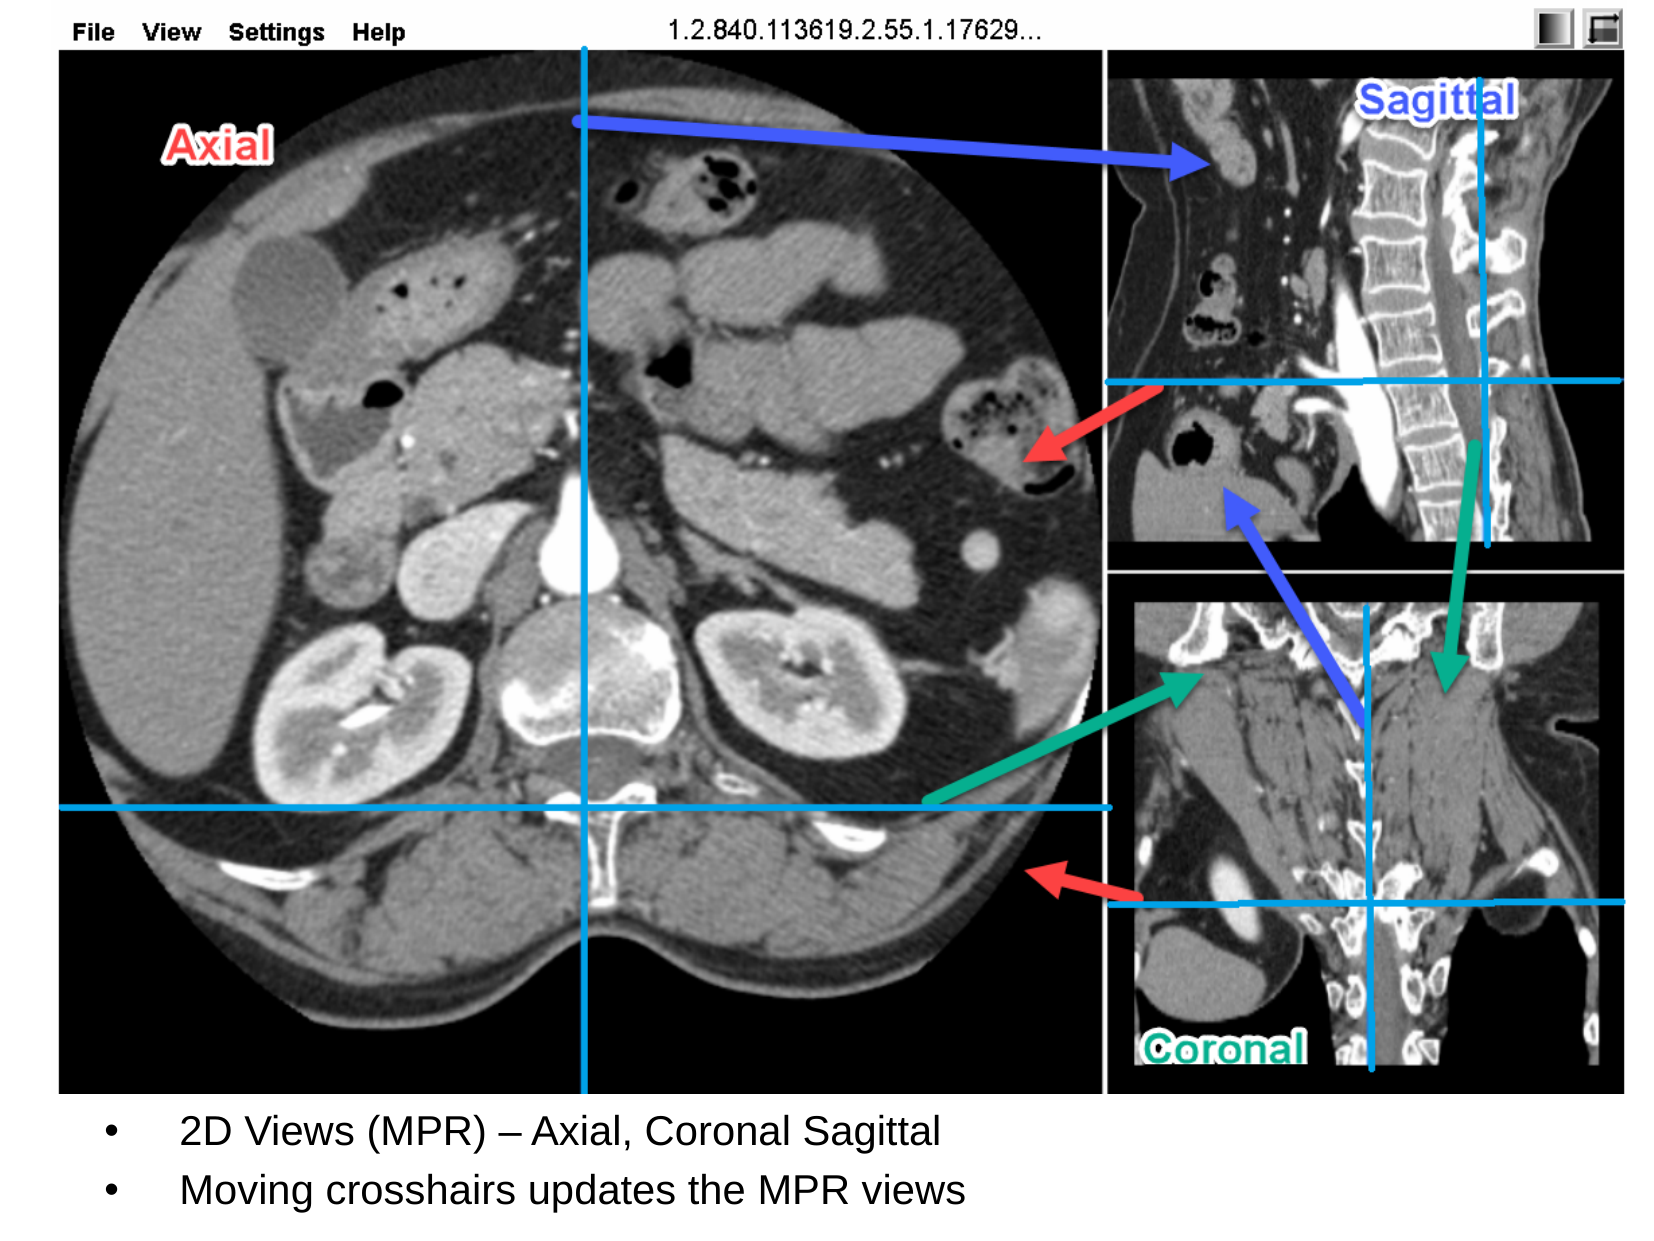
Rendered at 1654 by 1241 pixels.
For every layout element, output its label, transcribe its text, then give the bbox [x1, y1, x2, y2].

list 2D Views (MPR) – Axial, Coronal Sagittal Moving crosshairs updates the MPR views [104, 1108, 1571, 1241]
picture [0, 0, 1654, 1241]
